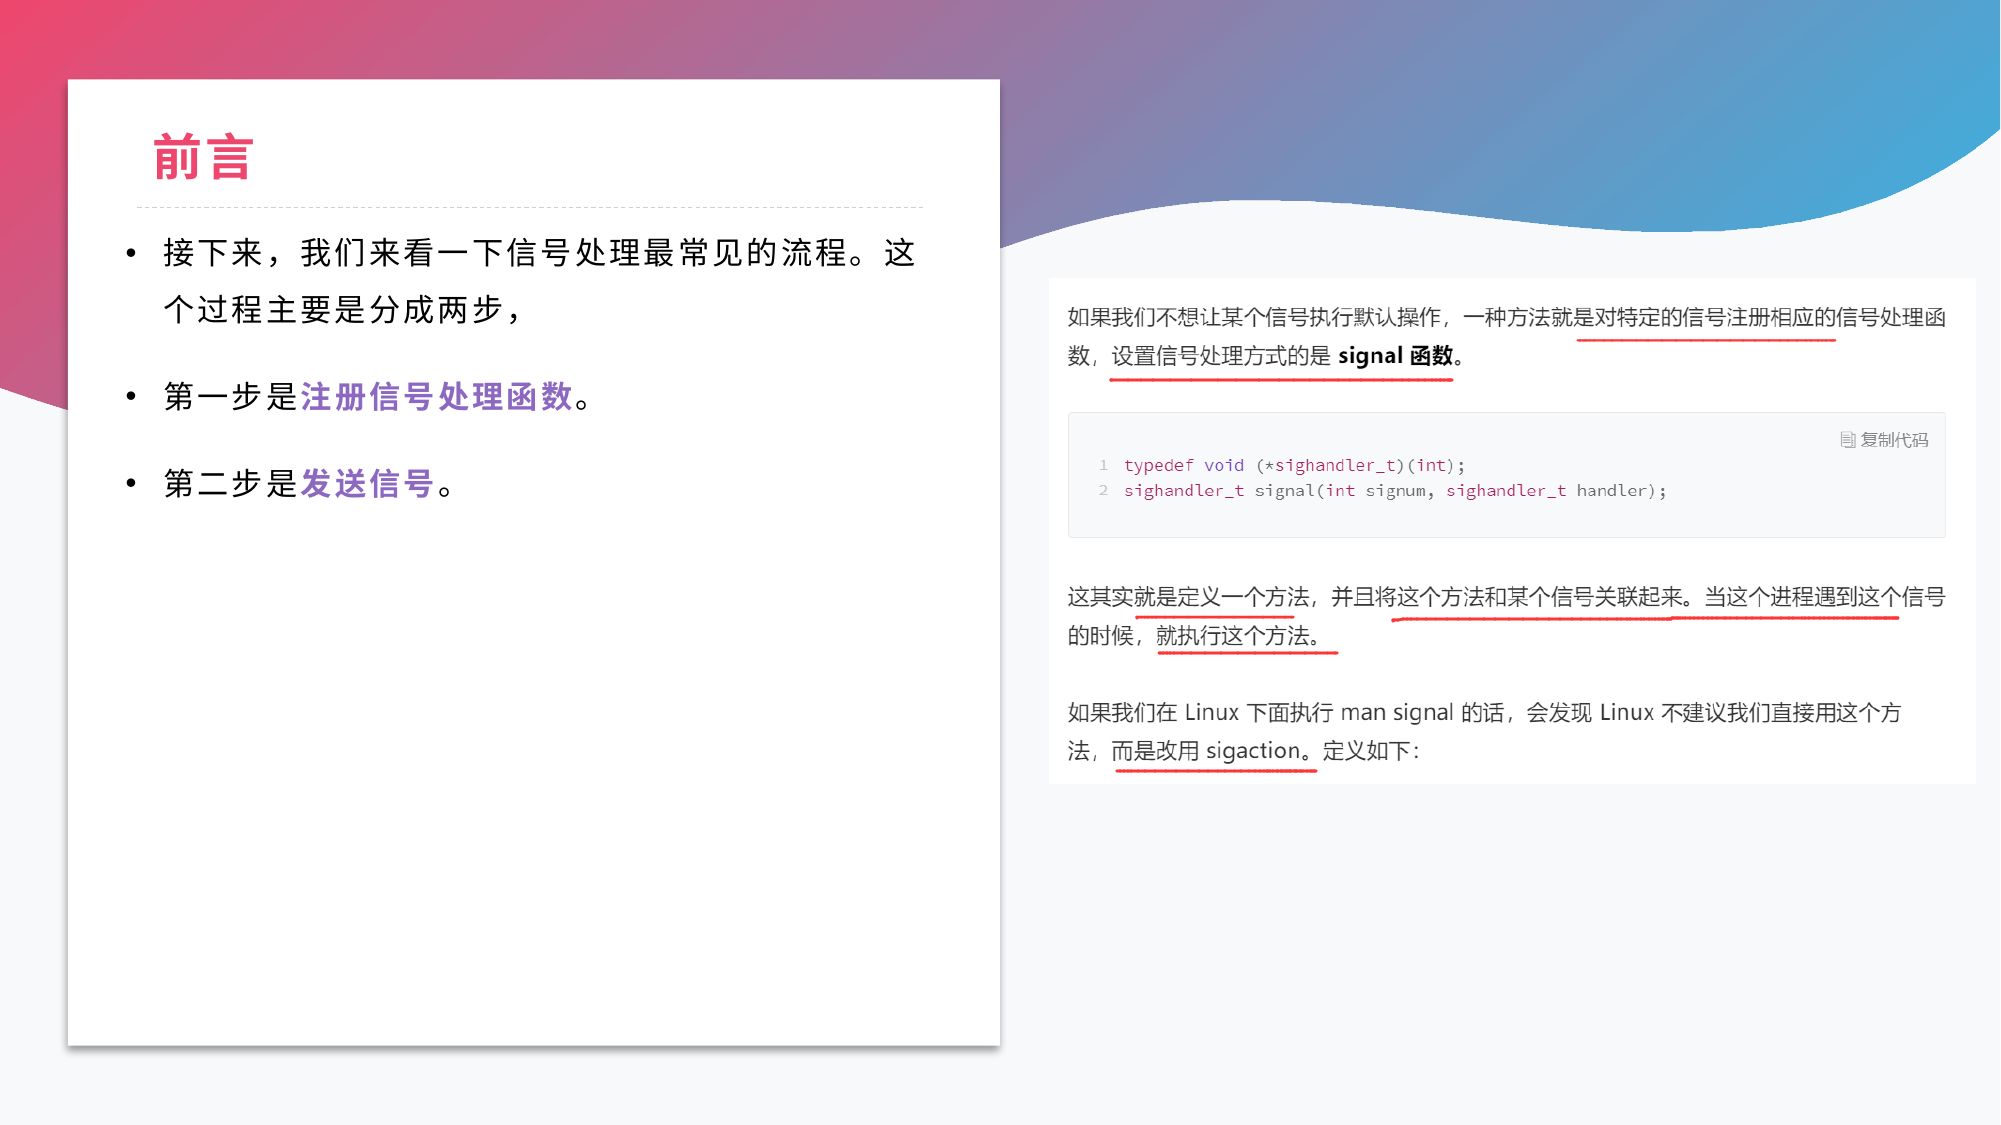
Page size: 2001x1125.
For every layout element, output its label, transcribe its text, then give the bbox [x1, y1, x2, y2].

list 接下来，我们来看一下信号处理最常见的流程。这个过程主要是分成两步， 第一步是注册信号处理函数。 第二步是发送信号。 [110, 207, 951, 1014]
title 前言 [137, 111, 924, 208]
picture [1049, 278, 1976, 784]
